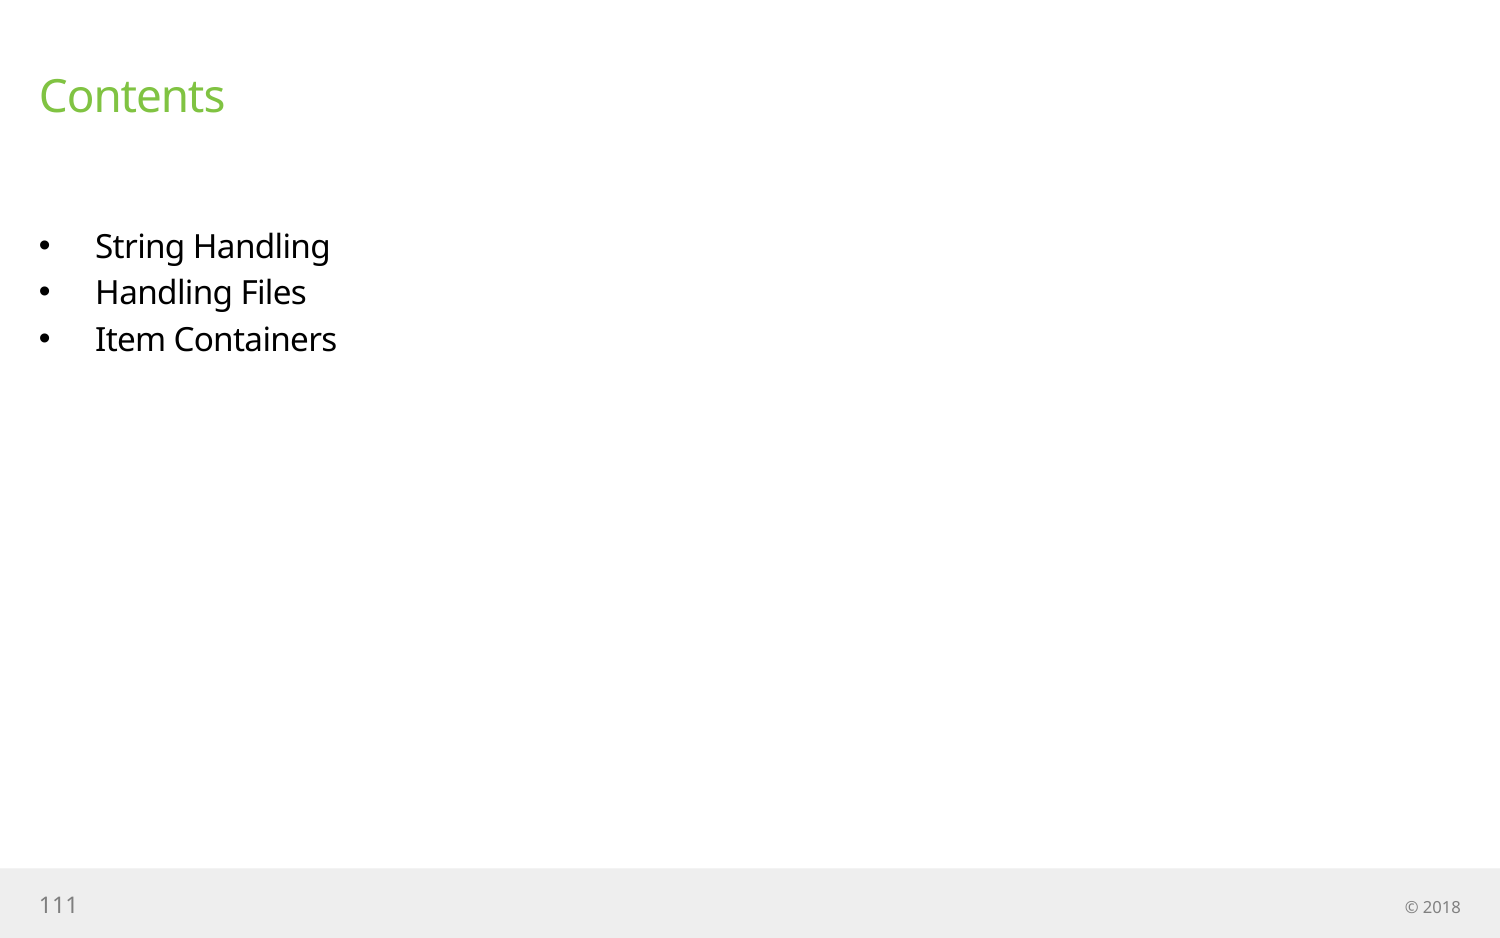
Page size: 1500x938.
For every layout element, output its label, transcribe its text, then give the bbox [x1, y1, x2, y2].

slide_number 111 [39, 892, 410, 921]
list String Handling Handling Files Item Containers [39, 224, 1471, 846]
title Contents [39, 66, 1052, 195]
footer © 2018 [1188, 896, 1461, 917]
